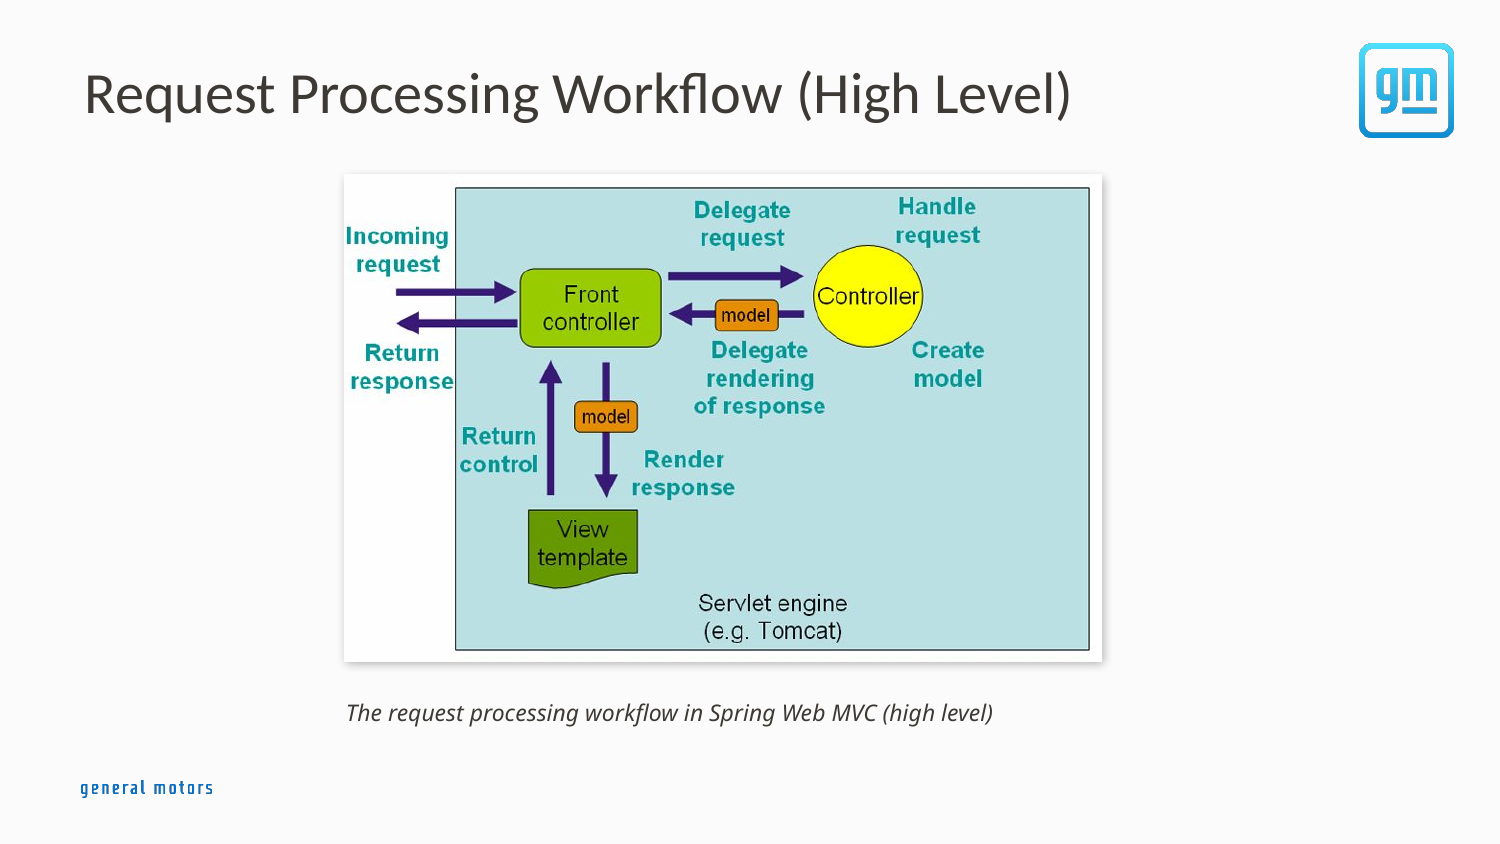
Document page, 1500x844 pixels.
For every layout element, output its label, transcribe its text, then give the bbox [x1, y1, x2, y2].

title Request Processing Workflow (High Level) [82, 0, 1217, 126]
text_box [343, 174, 1103, 662]
picture [1359, 132, 1454, 138]
picture [1359, 43, 1454, 133]
text_box The request processing workflow in Spring Web MVC (high level) [343, 695, 1111, 726]
picture [81, 780, 212, 798]
